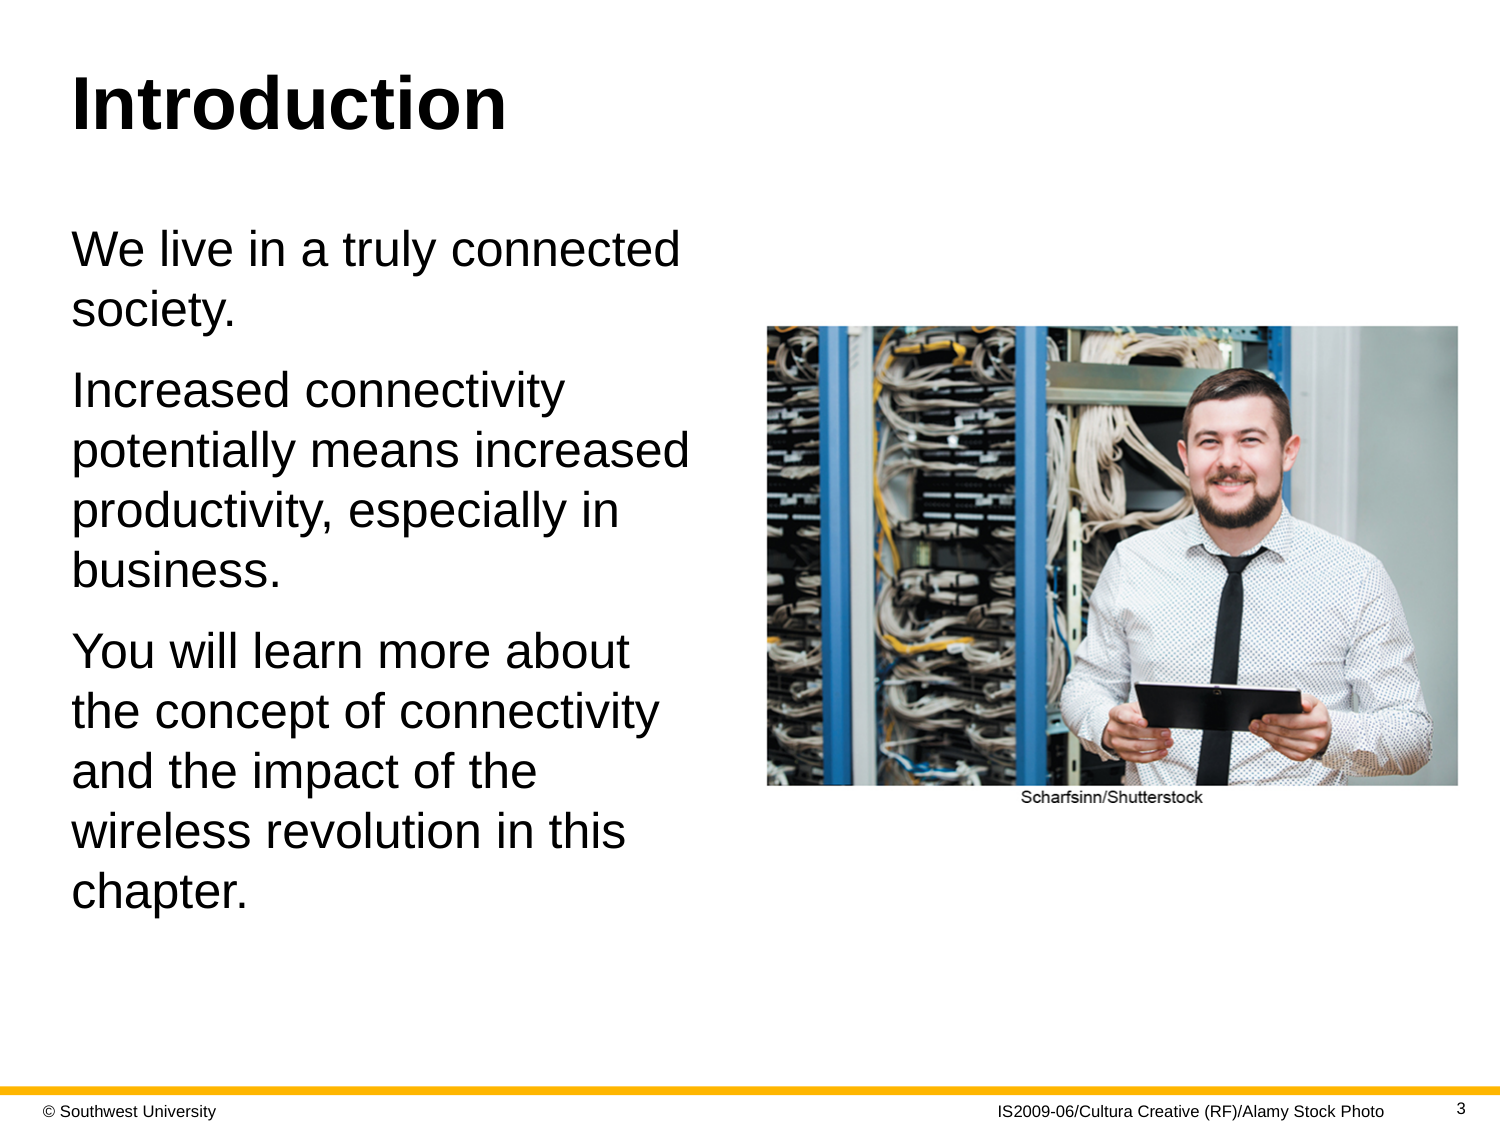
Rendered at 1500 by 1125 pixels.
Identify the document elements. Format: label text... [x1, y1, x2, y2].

list We live in a truly connected society. Increased connectivity potentially means increased productivity, especially in business. You will learn more about the concept of connectivity and the impact of the wireless revolution in this chapter. [56, 209, 717, 965]
list IS2009-06/Cultura Creative (RF)/Alamy Stock Photo [256, 1096, 1400, 1125]
picture [765, 321, 1460, 803]
title Introduction [56, 38, 1444, 173]
slide_number 3 [1415, 1094, 1474, 1122]
